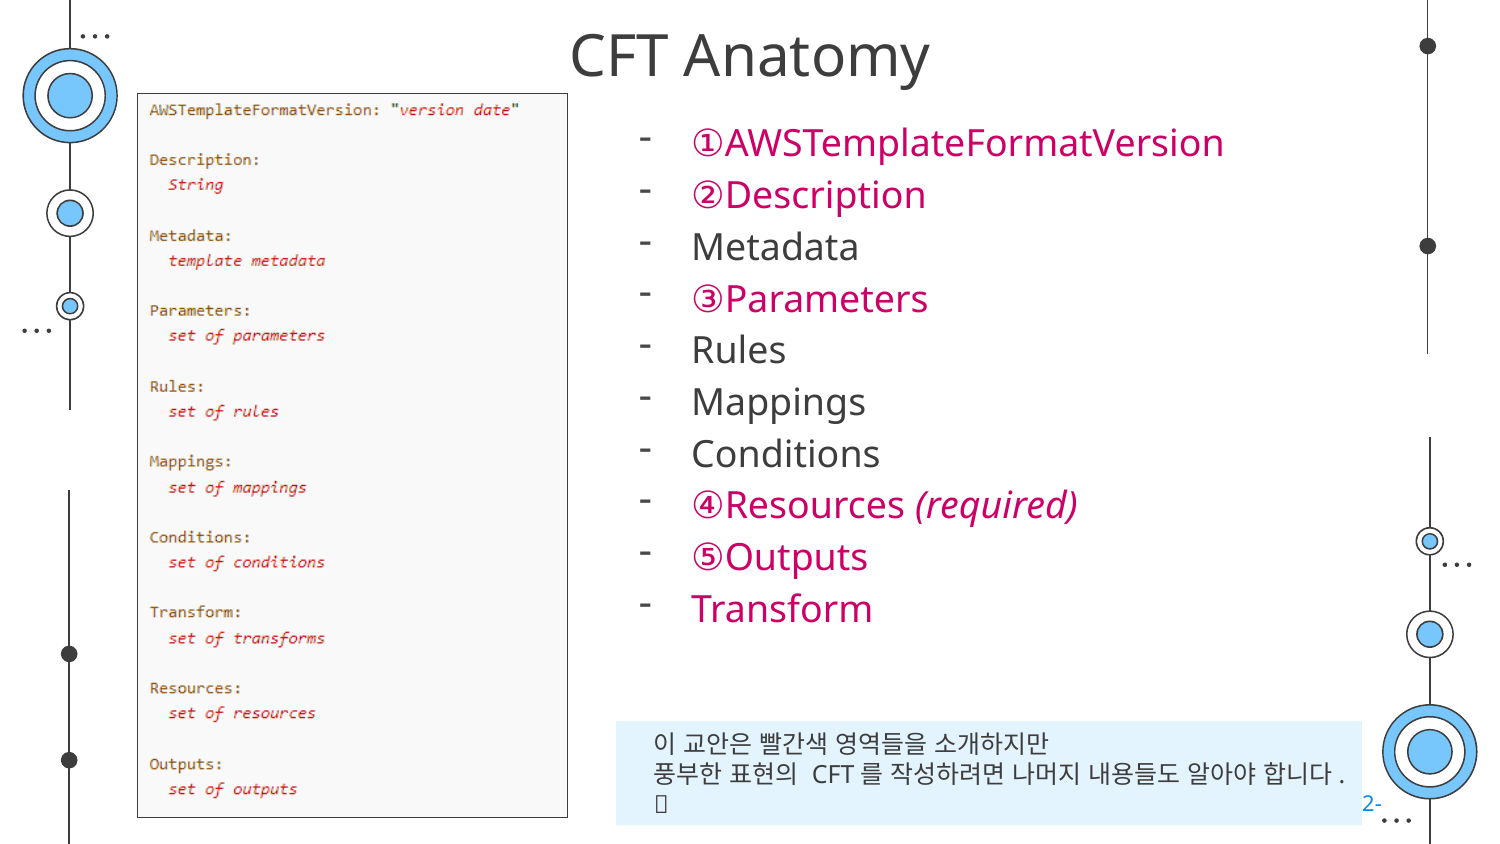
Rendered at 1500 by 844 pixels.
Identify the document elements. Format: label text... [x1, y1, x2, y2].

slide_number -22- [1059, 782, 1397, 828]
picture [137, 93, 568, 818]
text_box 이 교안은 빨간색 영역들을 소개하지만 풍부한 표현의 CFT를 작성하려면 나머지 내용들도 알아야 합니다. 🙏 [616, 720, 1362, 826]
title CFT Anatomy [116, 3, 1383, 98]
text_box ①AWSTemplateFormatVersion ②Description Metadata ③Parameters Rules Mappings Conditions ④Resources (required) ⑤Outputs Transform [616, 97, 1250, 653]
